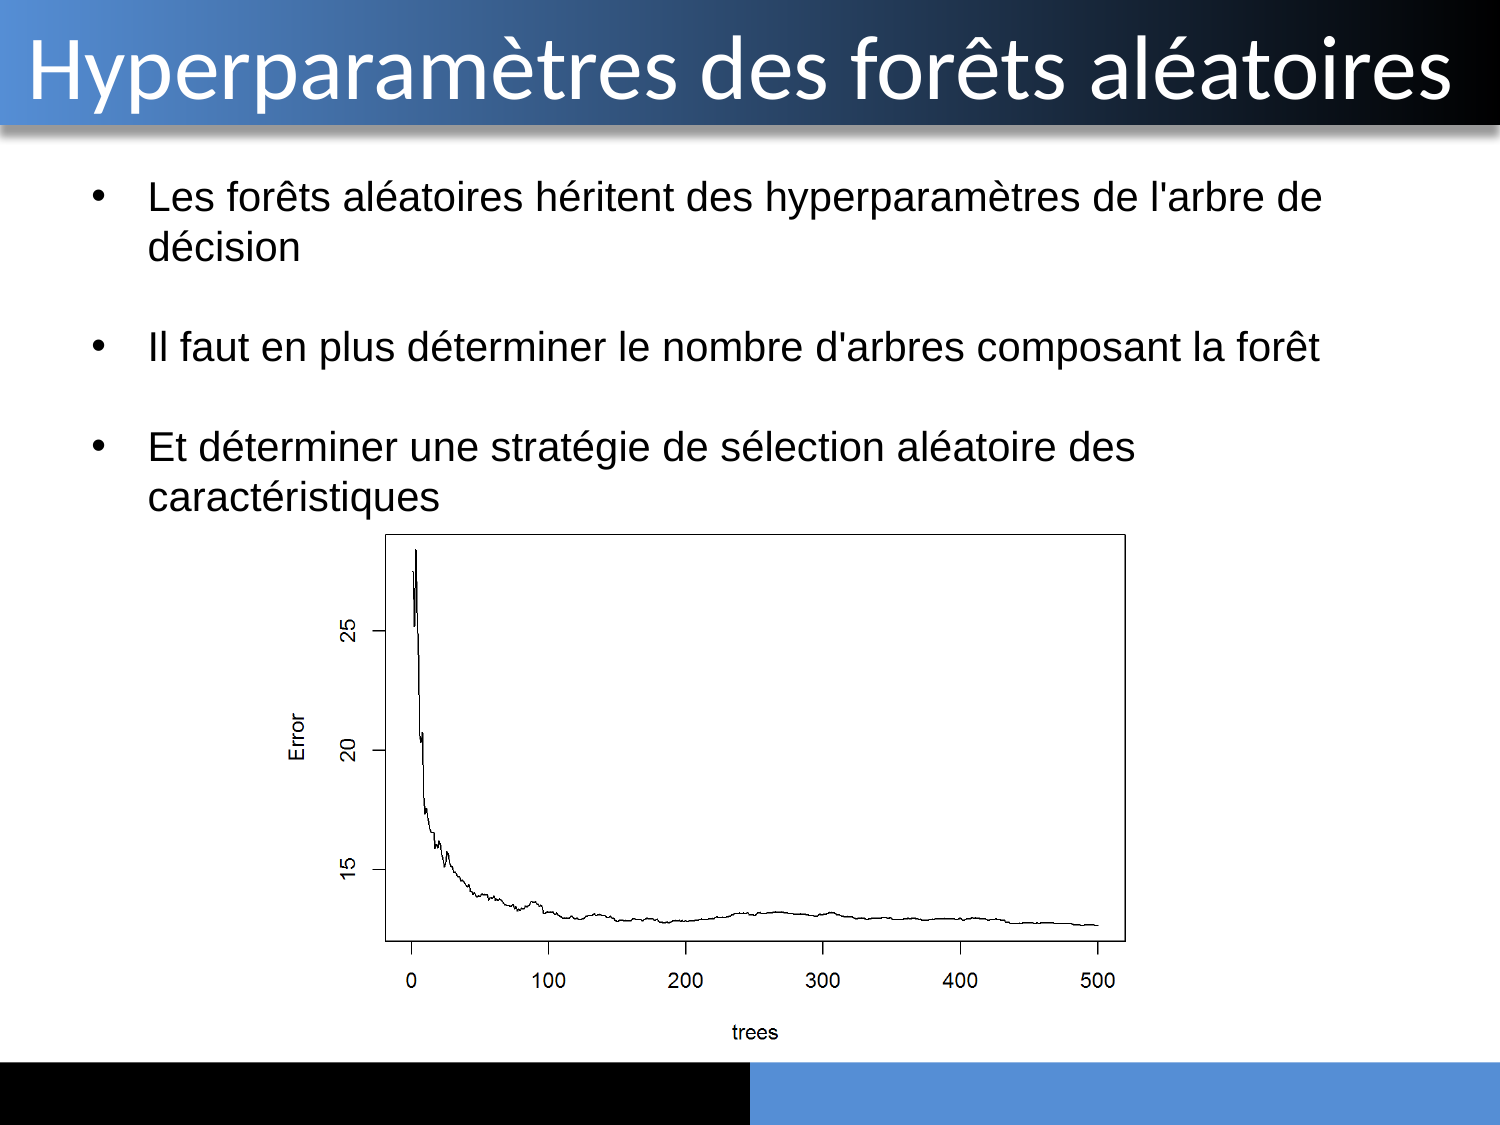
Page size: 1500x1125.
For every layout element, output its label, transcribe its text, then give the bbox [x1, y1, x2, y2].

title Hyperparamètres des forêts aléatoires [0, 0, 1500, 126]
picture [280, 514, 1179, 1045]
text_box [61, 151, 1439, 217]
text_box Les forêts aléatoires héritent des hyperparamètres de l'arbre de décision Il faut en plus déterminer le nombre d'arbres composant la forêt Et déterminer une stratégie de sélection aléatoire des caractéristiques [76, 162, 1454, 528]
